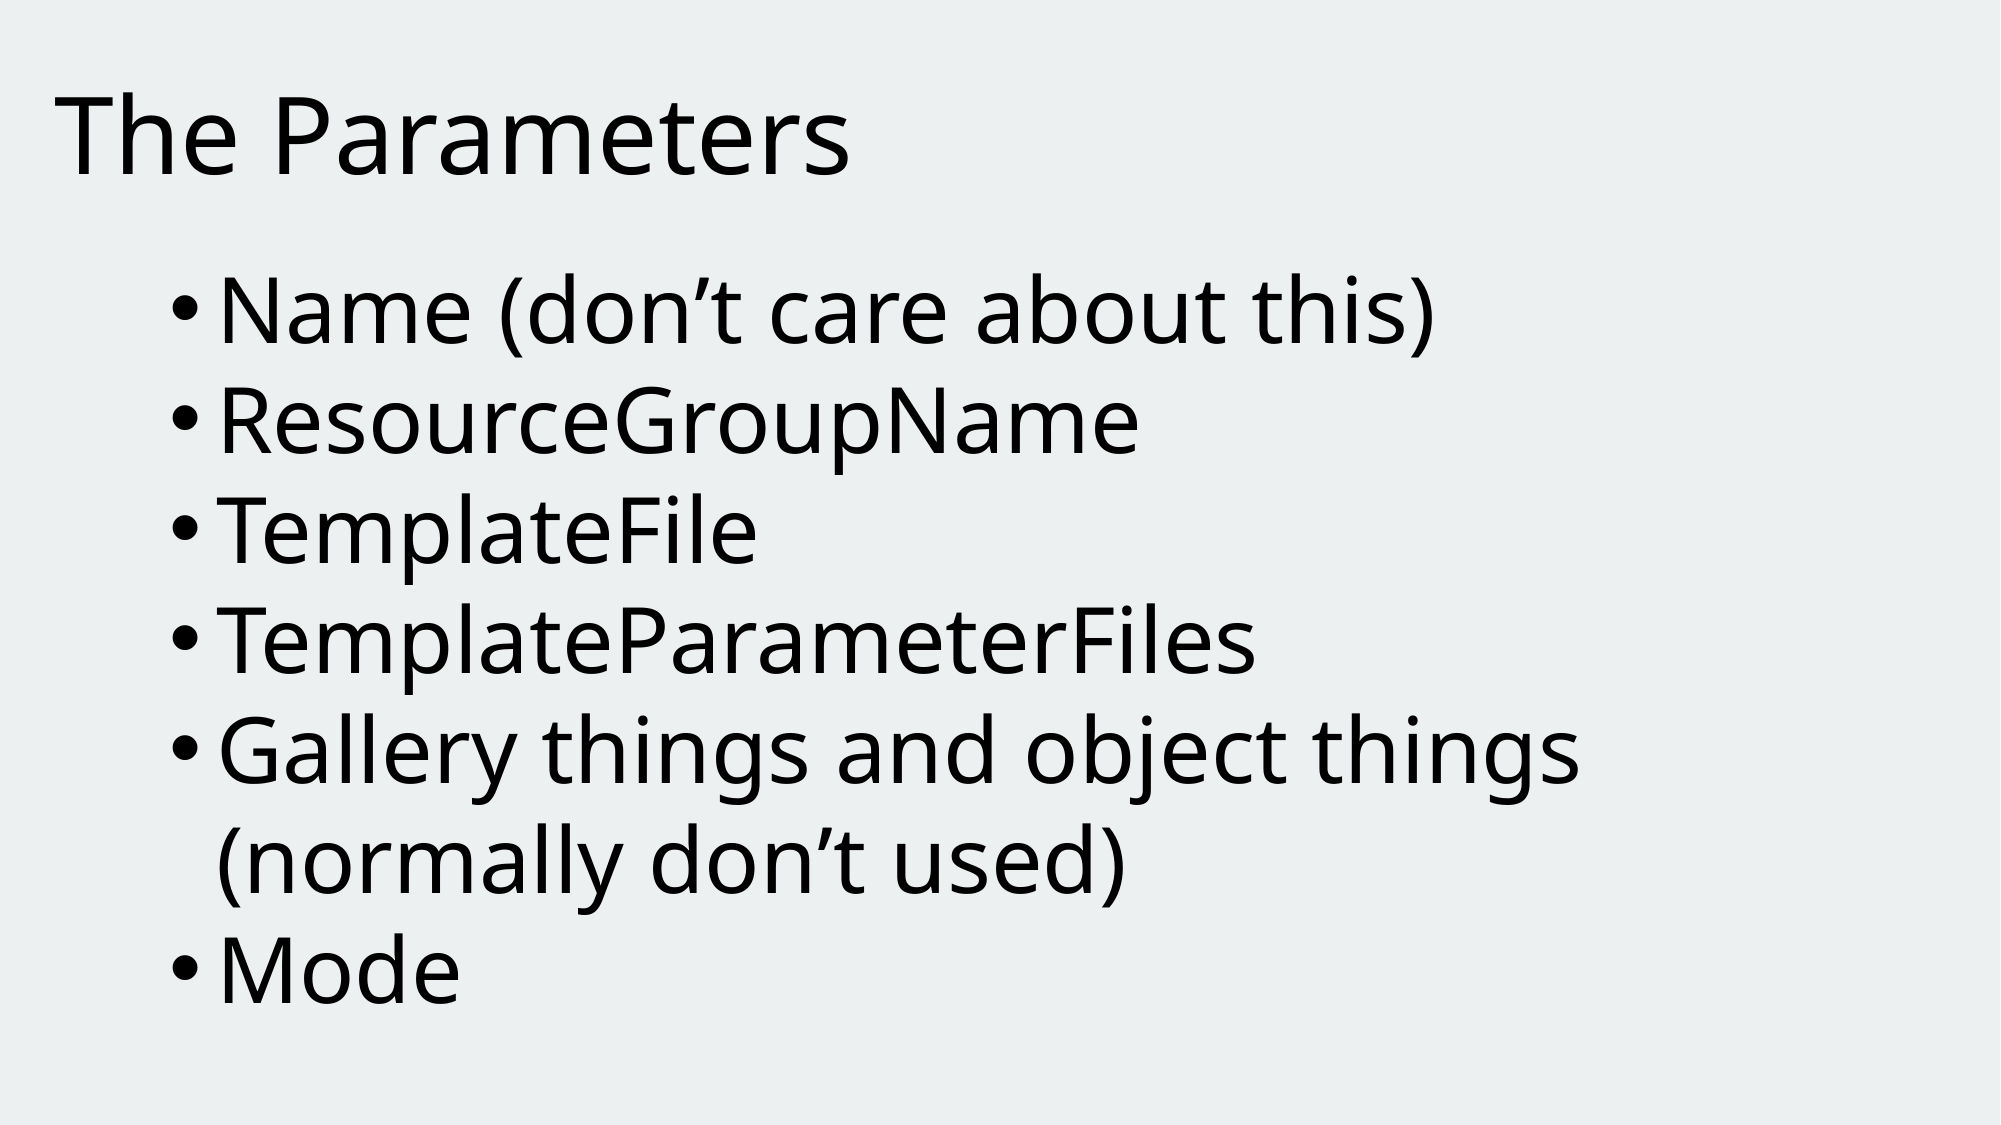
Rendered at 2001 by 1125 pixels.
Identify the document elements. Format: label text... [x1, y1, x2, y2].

title The Parameters [39, 48, 920, 206]
text_box Name (don’t care about this) ResourceGroupName TemplateFile TemplateParameterFiles Gallery things and object things (normally don’t used) Mode [154, 244, 1666, 1030]
